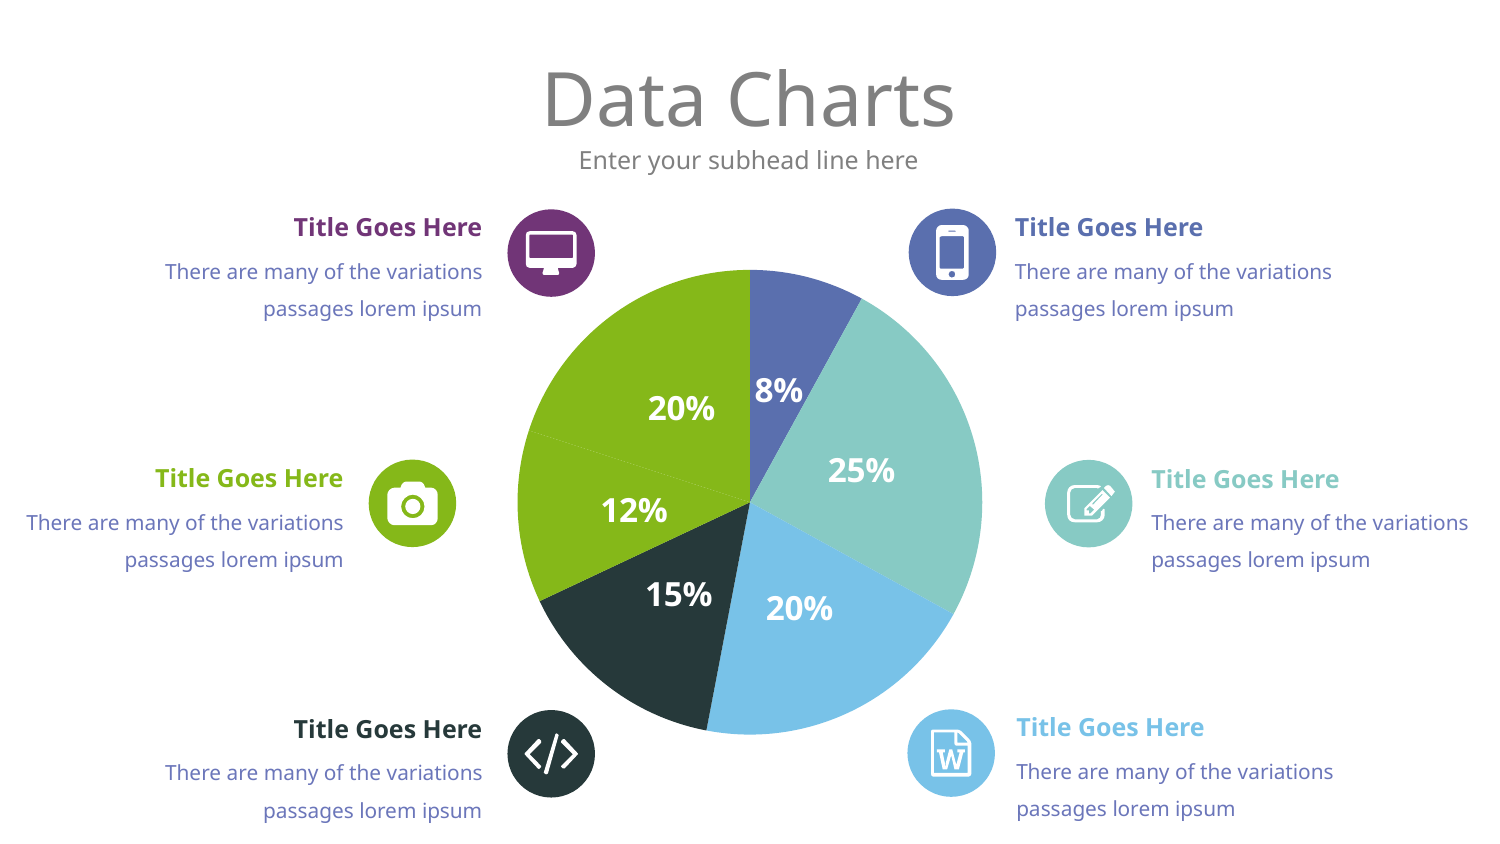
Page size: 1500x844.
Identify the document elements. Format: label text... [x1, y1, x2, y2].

text_box Title Goes Here There are many of the variations passages lorem ipsum [149, 196, 483, 321]
text_box Title Goes Here There are many of the variations passages lorem ipsum [149, 698, 483, 823]
text_box Title Goes Here There are many of the variations passages lorem ipsum [1014, 196, 1362, 321]
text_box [368, 459, 457, 548]
text_box Title Goes Here There are many of the variations passages lorem ipsum [1016, 696, 1363, 821]
text_box Title Goes Here There are many of the variations passages lorem ipsum [11, 447, 344, 572]
chart [419, 259, 1081, 745]
text_box Title Goes Here There are many of the variations passages lorem ipsum [1151, 448, 1498, 573]
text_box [507, 209, 596, 298]
title Data Charts [62, 55, 1436, 138]
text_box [1044, 459, 1133, 548]
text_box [507, 709, 596, 798]
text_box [908, 208, 997, 297]
list Enter your subhead line here [62, 144, 1436, 174]
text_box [907, 709, 996, 798]
